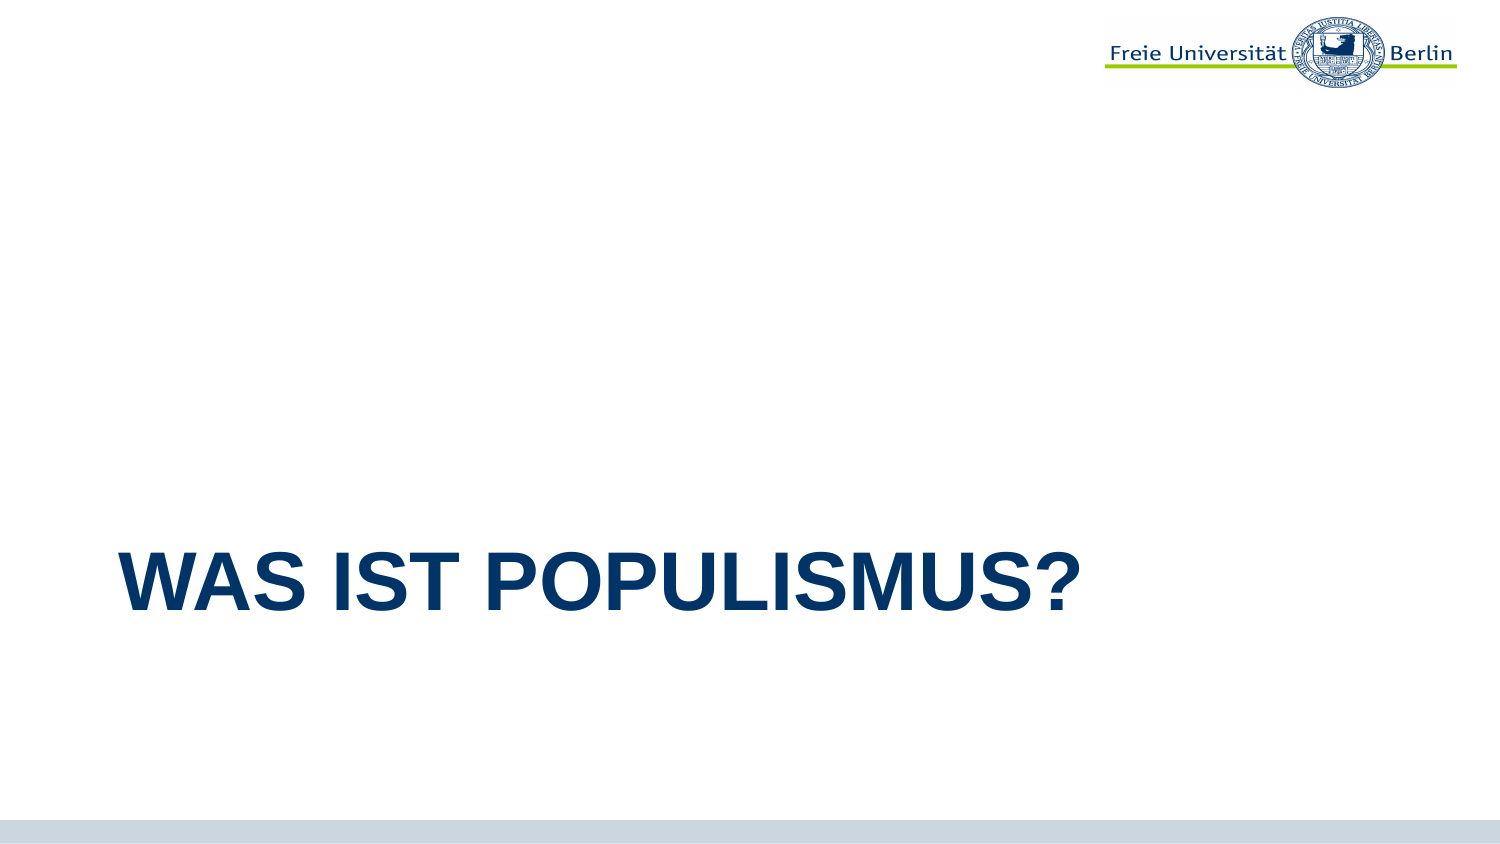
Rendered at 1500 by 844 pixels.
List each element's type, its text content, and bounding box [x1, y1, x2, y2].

picture [1105, 17, 1457, 88]
title Was ist Populismus? [118, 541, 1394, 710]
